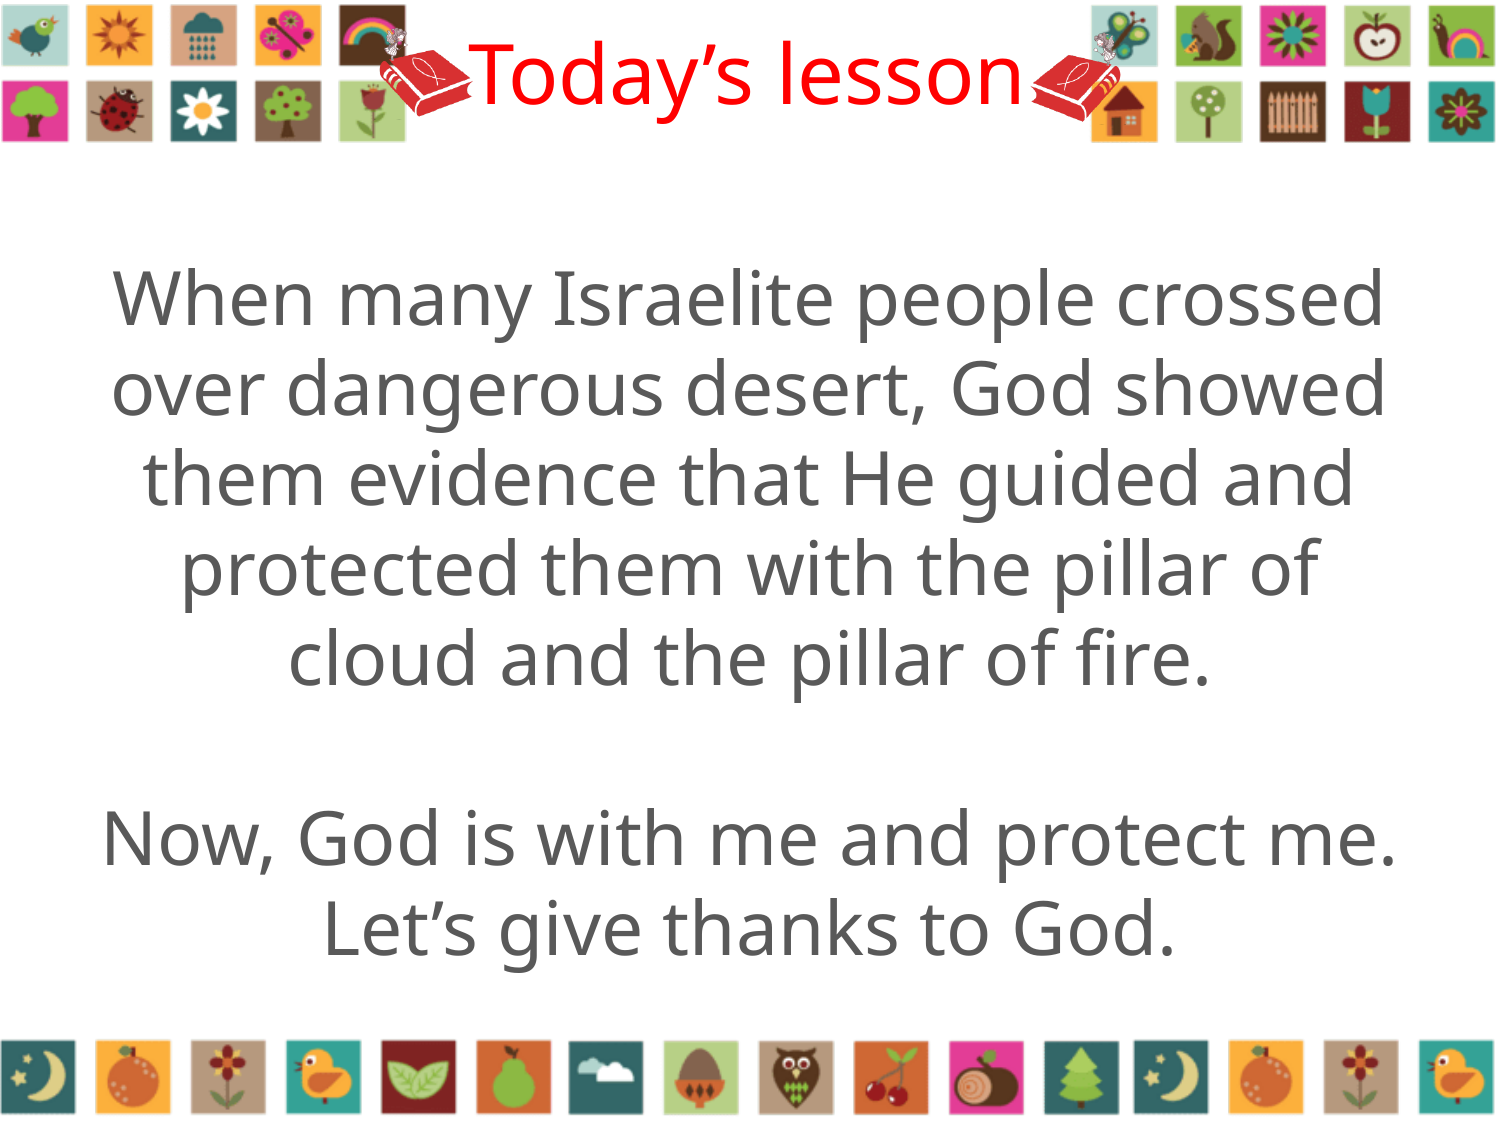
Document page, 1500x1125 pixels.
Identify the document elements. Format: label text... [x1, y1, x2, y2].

picture [0, 3, 505, 150]
text_box Today’s lesson [425, 13, 1078, 129]
text_box When many Israelite people crossed over dangerous desert, God showed them evidence that He guided and protected them with the pillar of cloud and the pillar of fire. Now, God is with me and protect me. Let’s give thanks to God. [76, 243, 1424, 979]
picture [998, 3, 1500, 150]
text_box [0, 1028, 1500, 1118]
